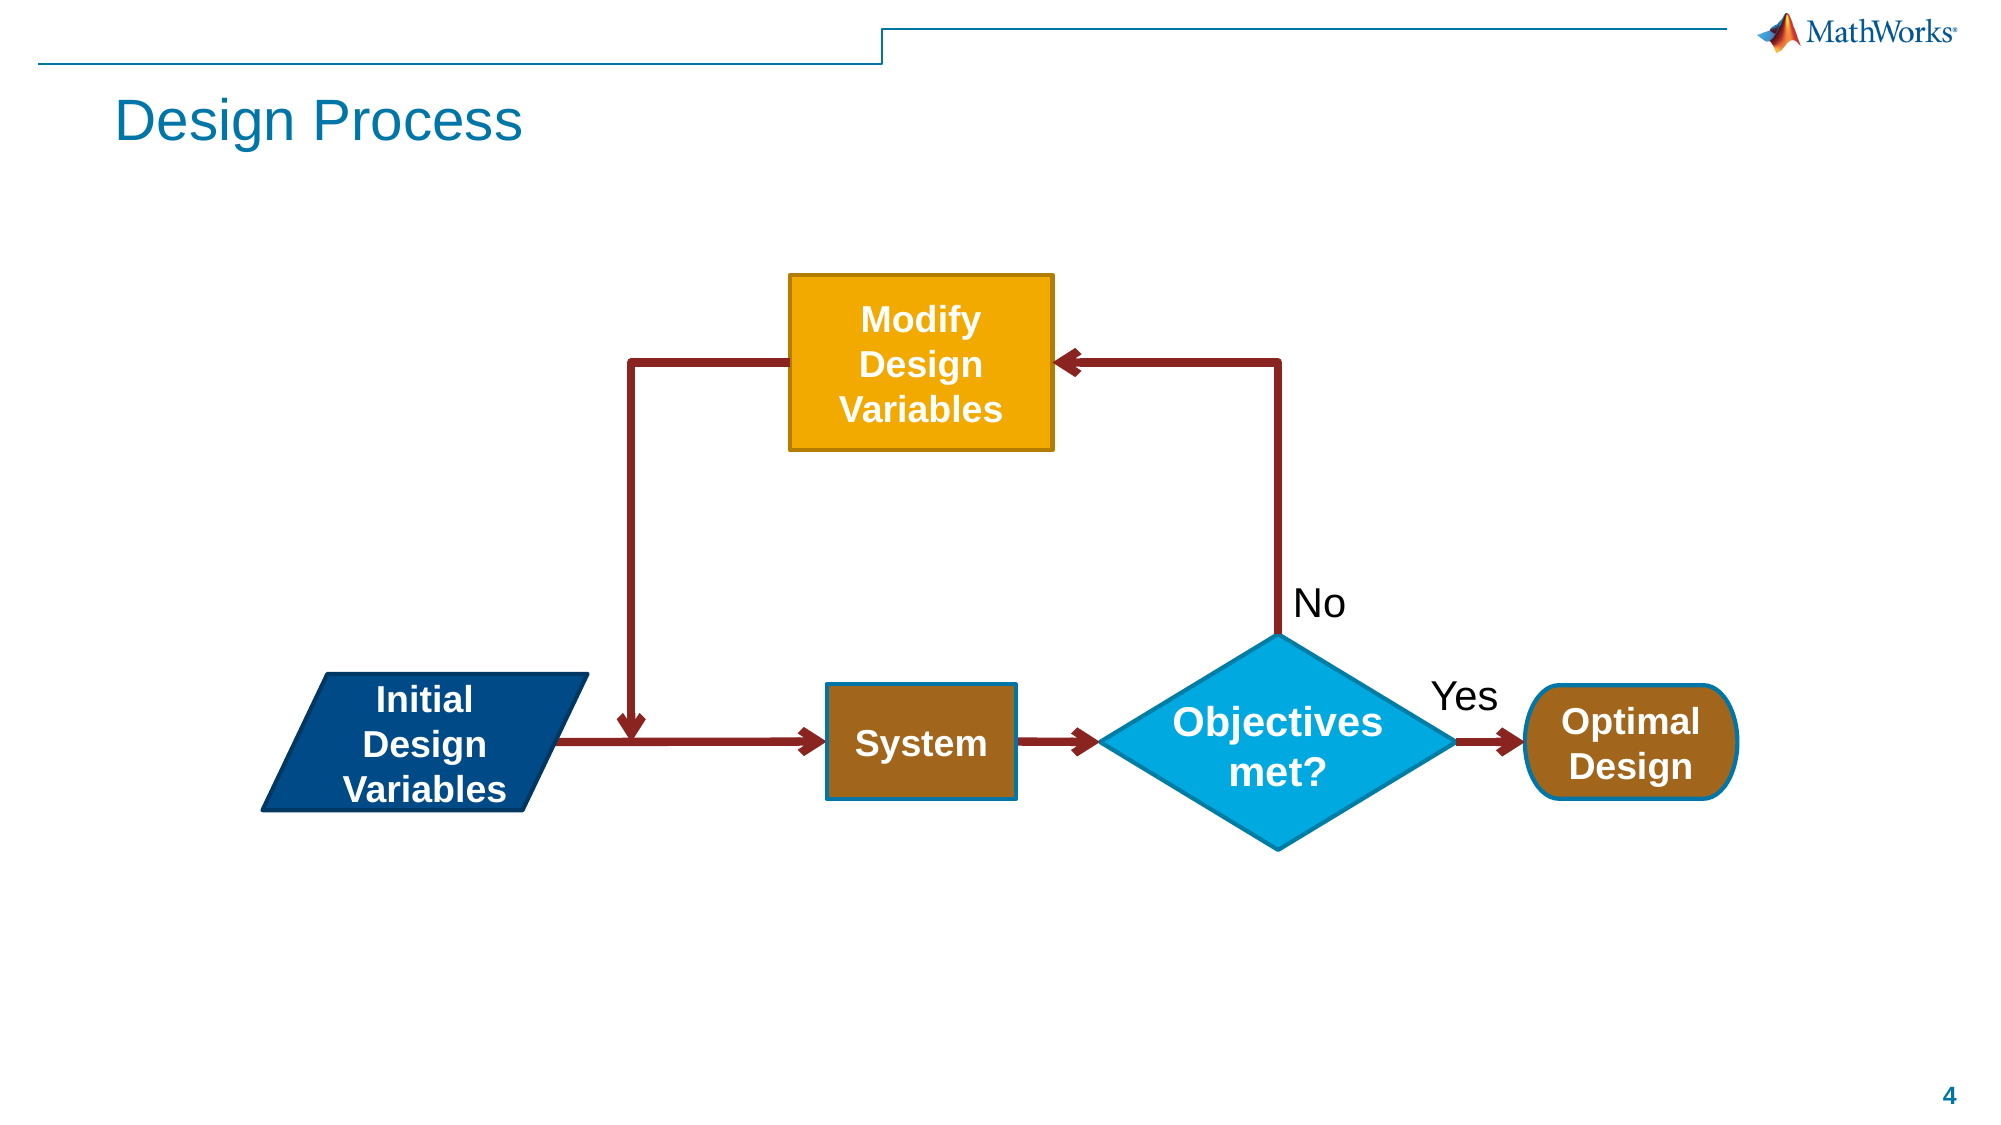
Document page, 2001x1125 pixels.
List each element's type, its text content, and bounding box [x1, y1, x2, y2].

text_box [1196, 803, 1360, 852]
text_box [1416, 727, 1456, 769]
text_box No [1278, 568, 1388, 634]
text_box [630, 362, 791, 743]
title Design Process [99, 75, 1867, 238]
picture [1751, 3, 1970, 63]
text_box [1186, 634, 1370, 687]
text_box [1029, 385, 1302, 612]
text_box Yes [1415, 661, 1525, 727]
text_box Optimal Design [1522, 683, 1740, 801]
text_box Initial Design Variables [260, 671, 590, 813]
text_box [1099, 715, 1140, 769]
text_box System [825, 682, 1018, 801]
text_box Modify Design Variables [788, 273, 1055, 452]
text_box Objectives met? [1140, 687, 1416, 803]
